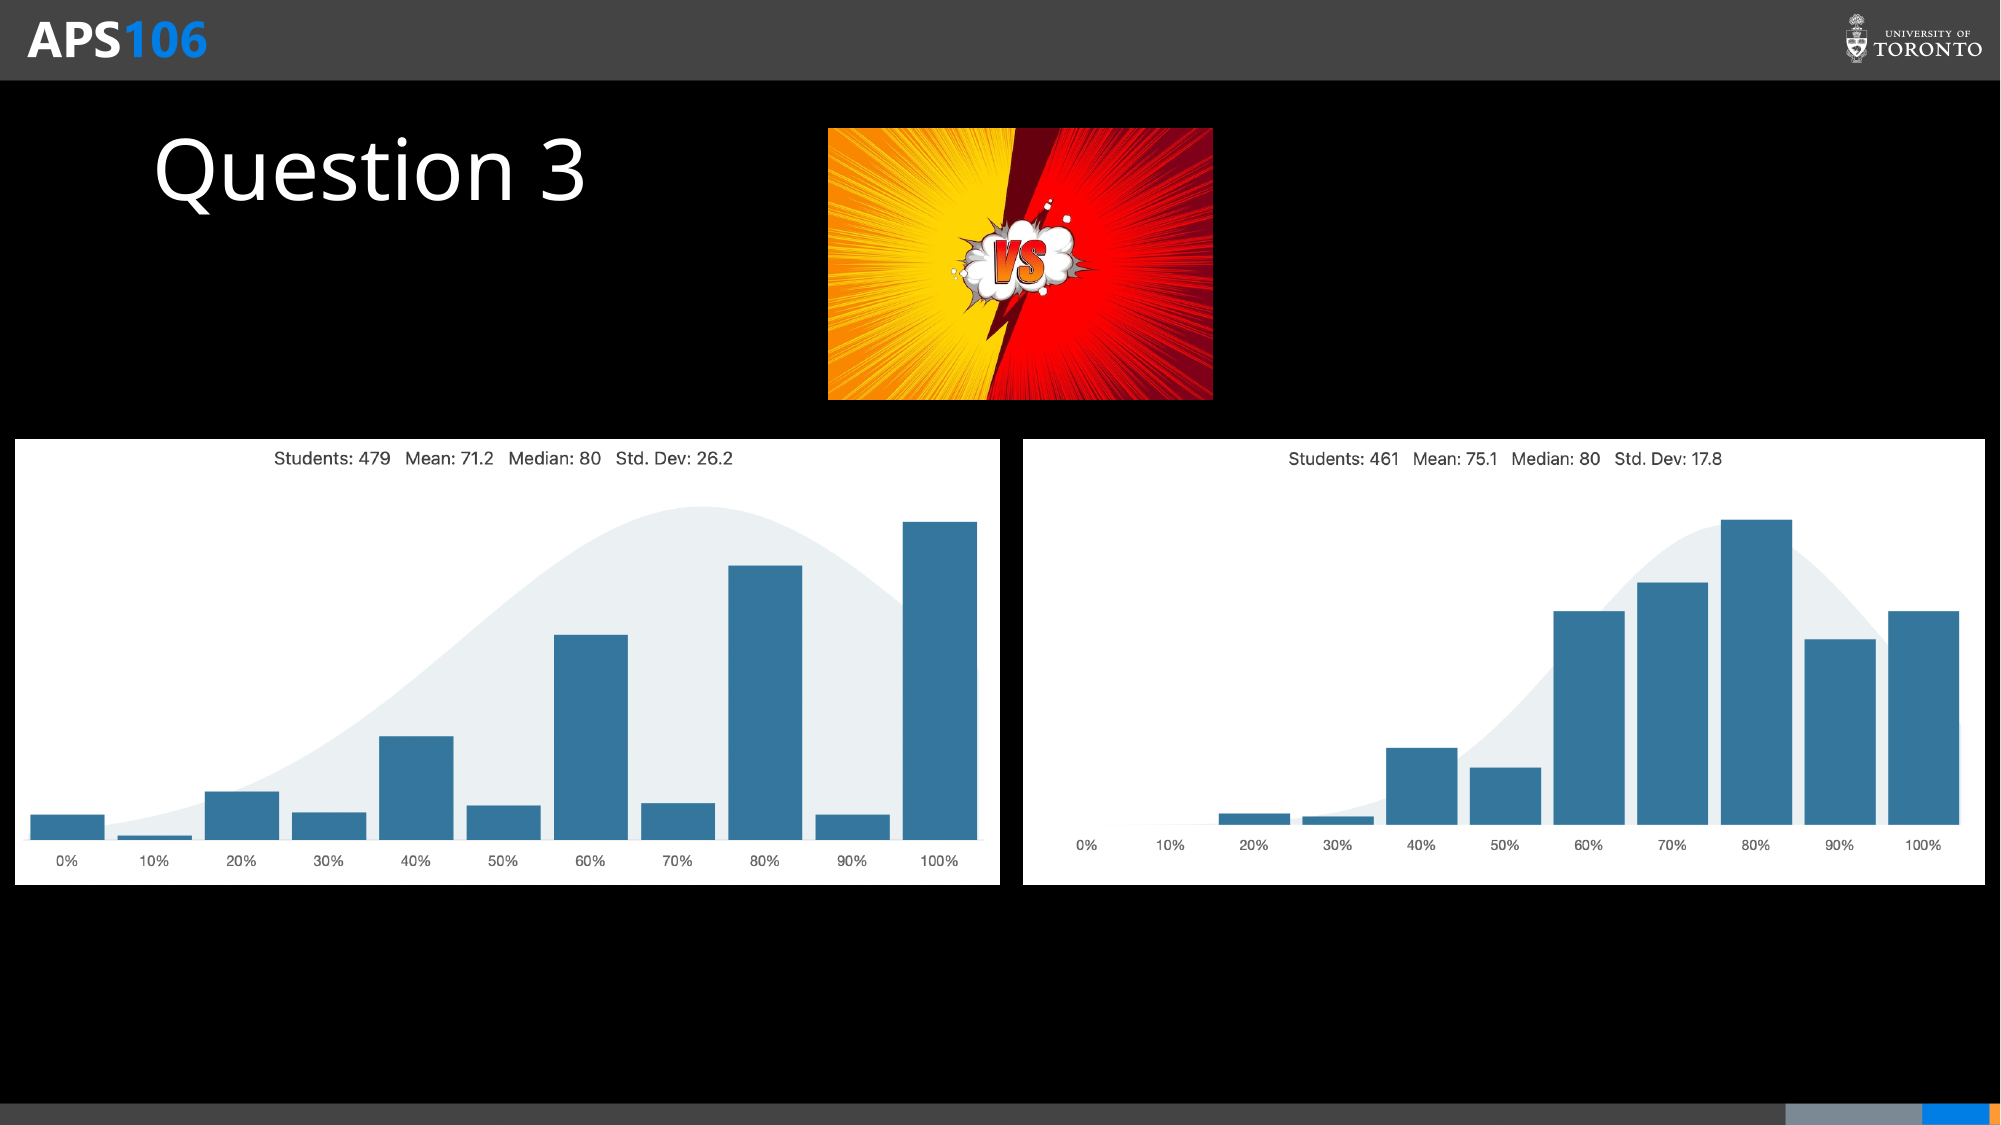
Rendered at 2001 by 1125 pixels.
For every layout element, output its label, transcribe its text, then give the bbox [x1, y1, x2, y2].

title Question 3 [137, 119, 1863, 227]
picture [0, 0, 2001, 1125]
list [15, 439, 1000, 885]
